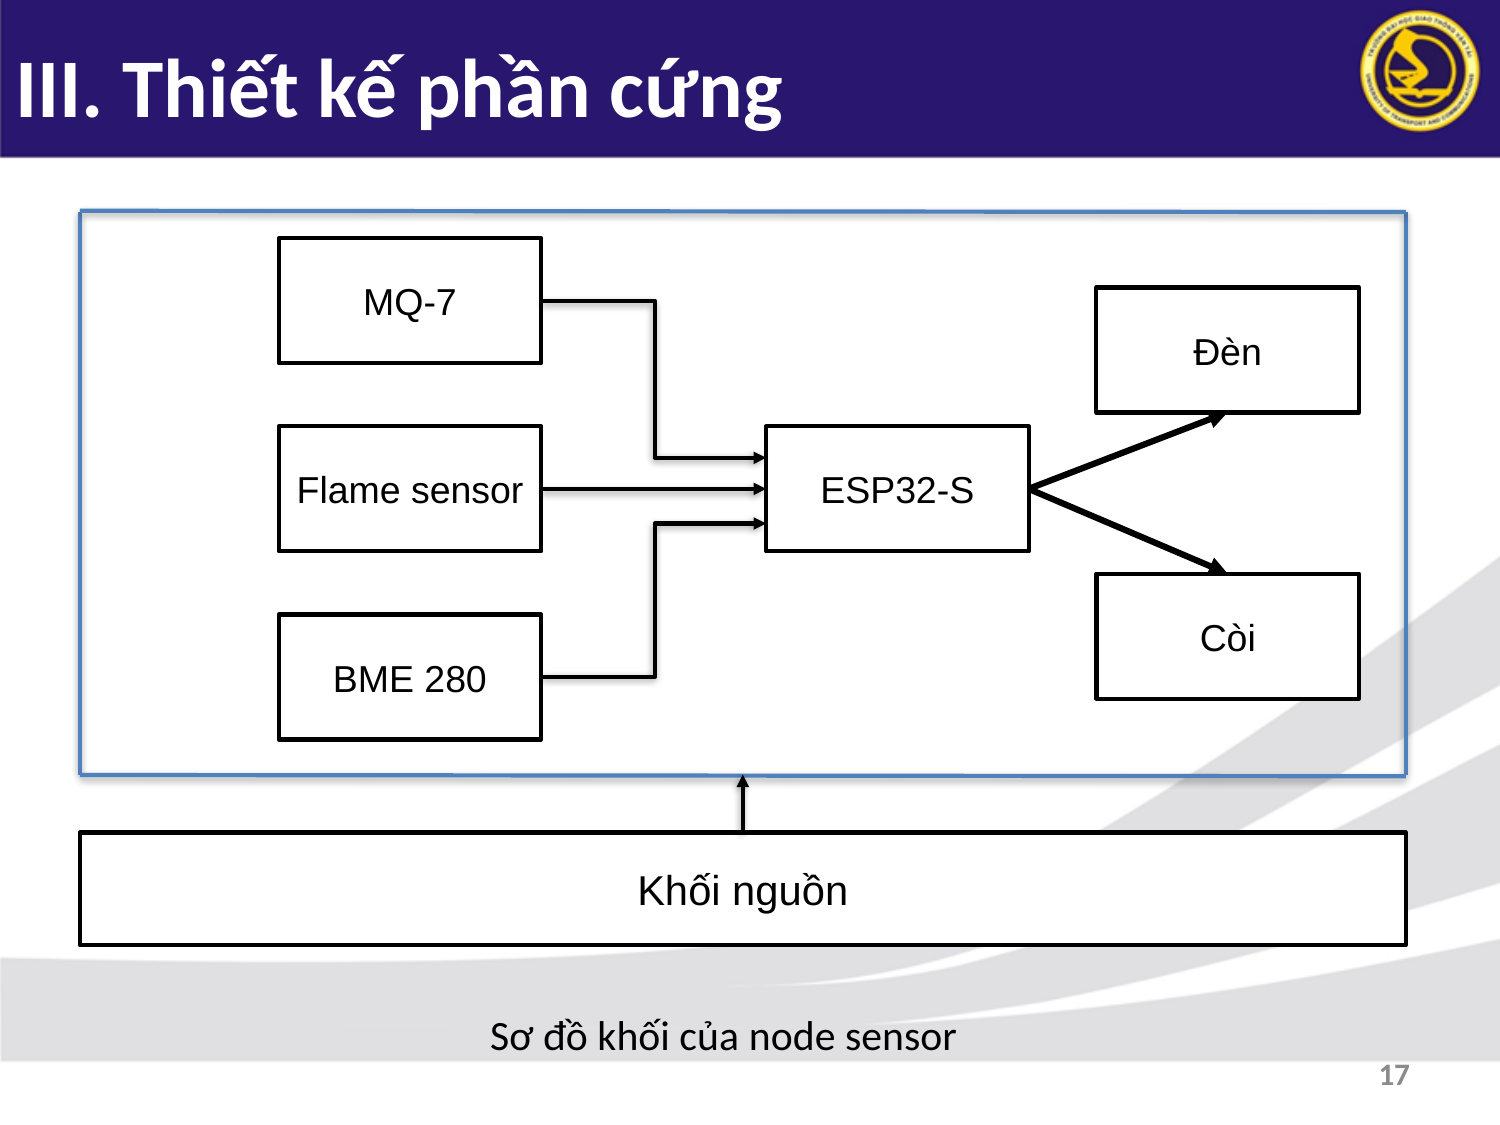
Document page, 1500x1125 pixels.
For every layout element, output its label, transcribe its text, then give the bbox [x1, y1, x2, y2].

text_box ESP32-S [764, 424, 1023, 553]
text_box Sơ đồ khối của node sensor [413, 1001, 1034, 1067]
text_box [540, 300, 767, 459]
text_box BME 280 [277, 612, 543, 742]
text_box Đèn [1094, 285, 1361, 415]
text_box Khối nguồn [78, 830, 1408, 947]
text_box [540, 523, 767, 678]
title III. Thiết kế phần cứng [0, 0, 992, 187]
text_box Flame sensor [277, 424, 543, 553]
slide_number 17 [1074, 1042, 1425, 1103]
text_box MQ-7 [277, 236, 543, 365]
picture [0, 0, 1500, 1125]
text_box Còi [1094, 572, 1361, 701]
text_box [1028, 488, 1228, 574]
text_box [1028, 412, 1228, 488]
